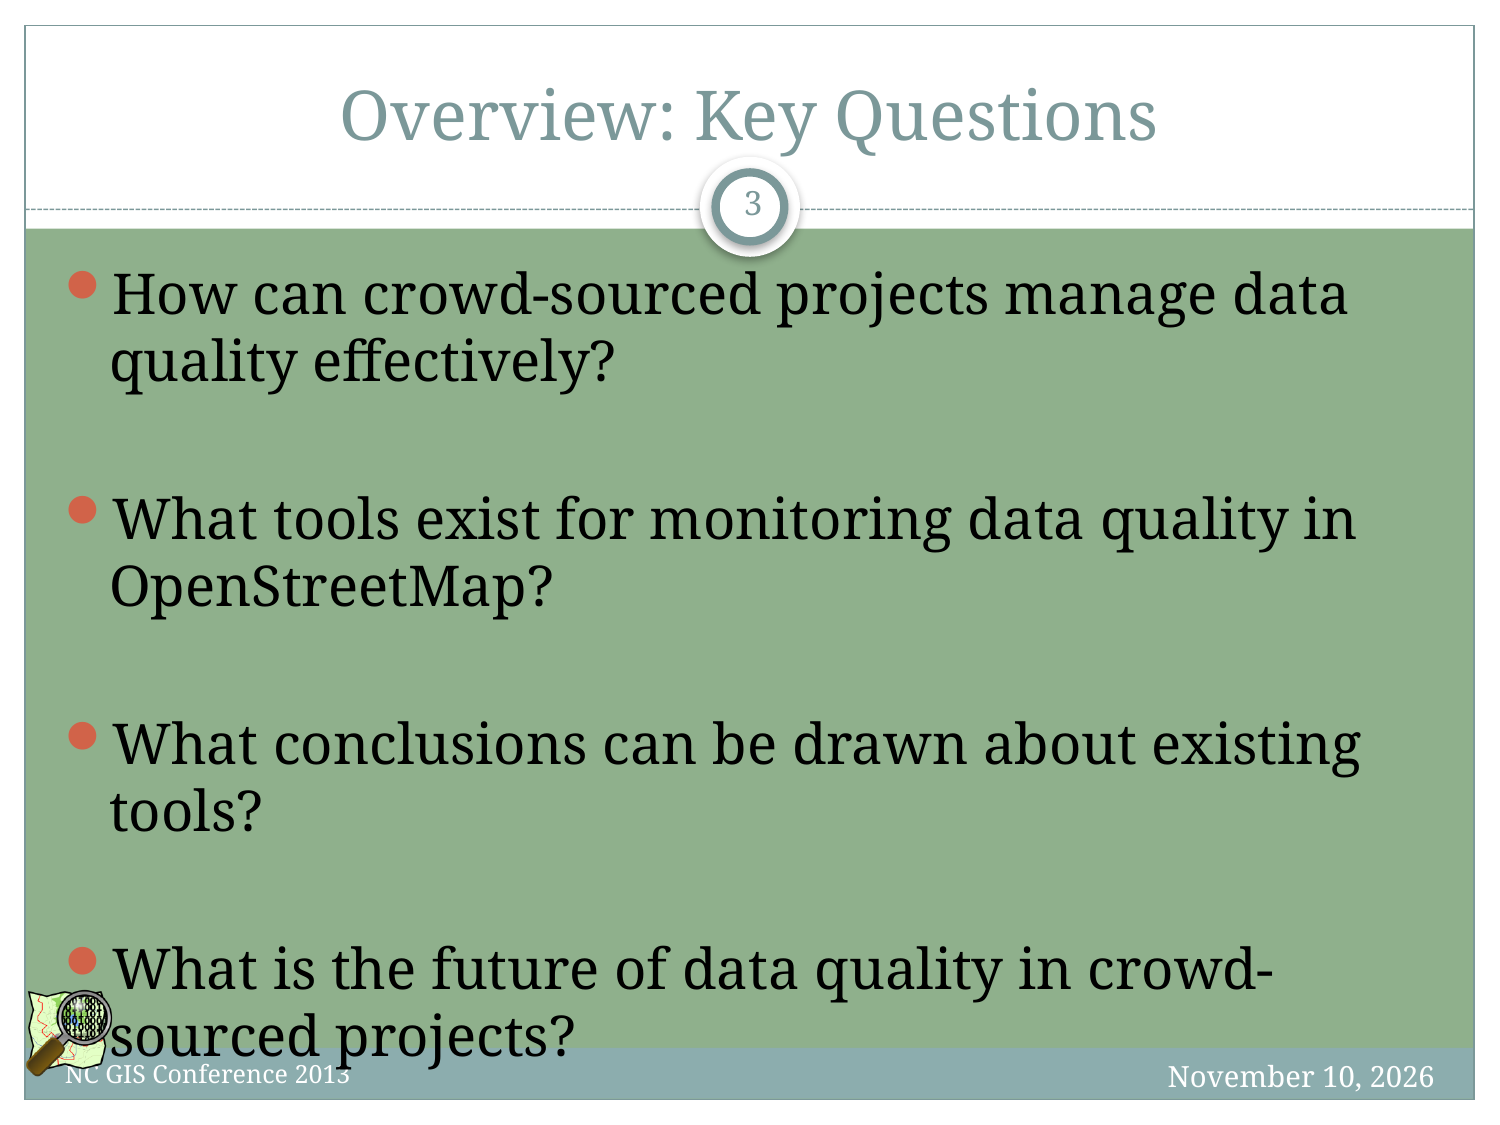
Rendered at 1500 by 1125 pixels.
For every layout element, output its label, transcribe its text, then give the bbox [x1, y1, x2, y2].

picture [24, 987, 114, 1077]
title Overview: Key Questions [49, 37, 1450, 163]
slide_number 3 [715, 168, 791, 241]
footer NC GIS Conference 2013 [50, 1051, 638, 1112]
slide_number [950, 1050, 1450, 1111]
list How can crowd-sourced projects manage data quality effectively? What tools exist for monitoring data quality in OpenStreetMap? What conclusions can be drawn about existing tools? What is the future of data quality in crowd-sourced projects? [49, 250, 1445, 1001]
